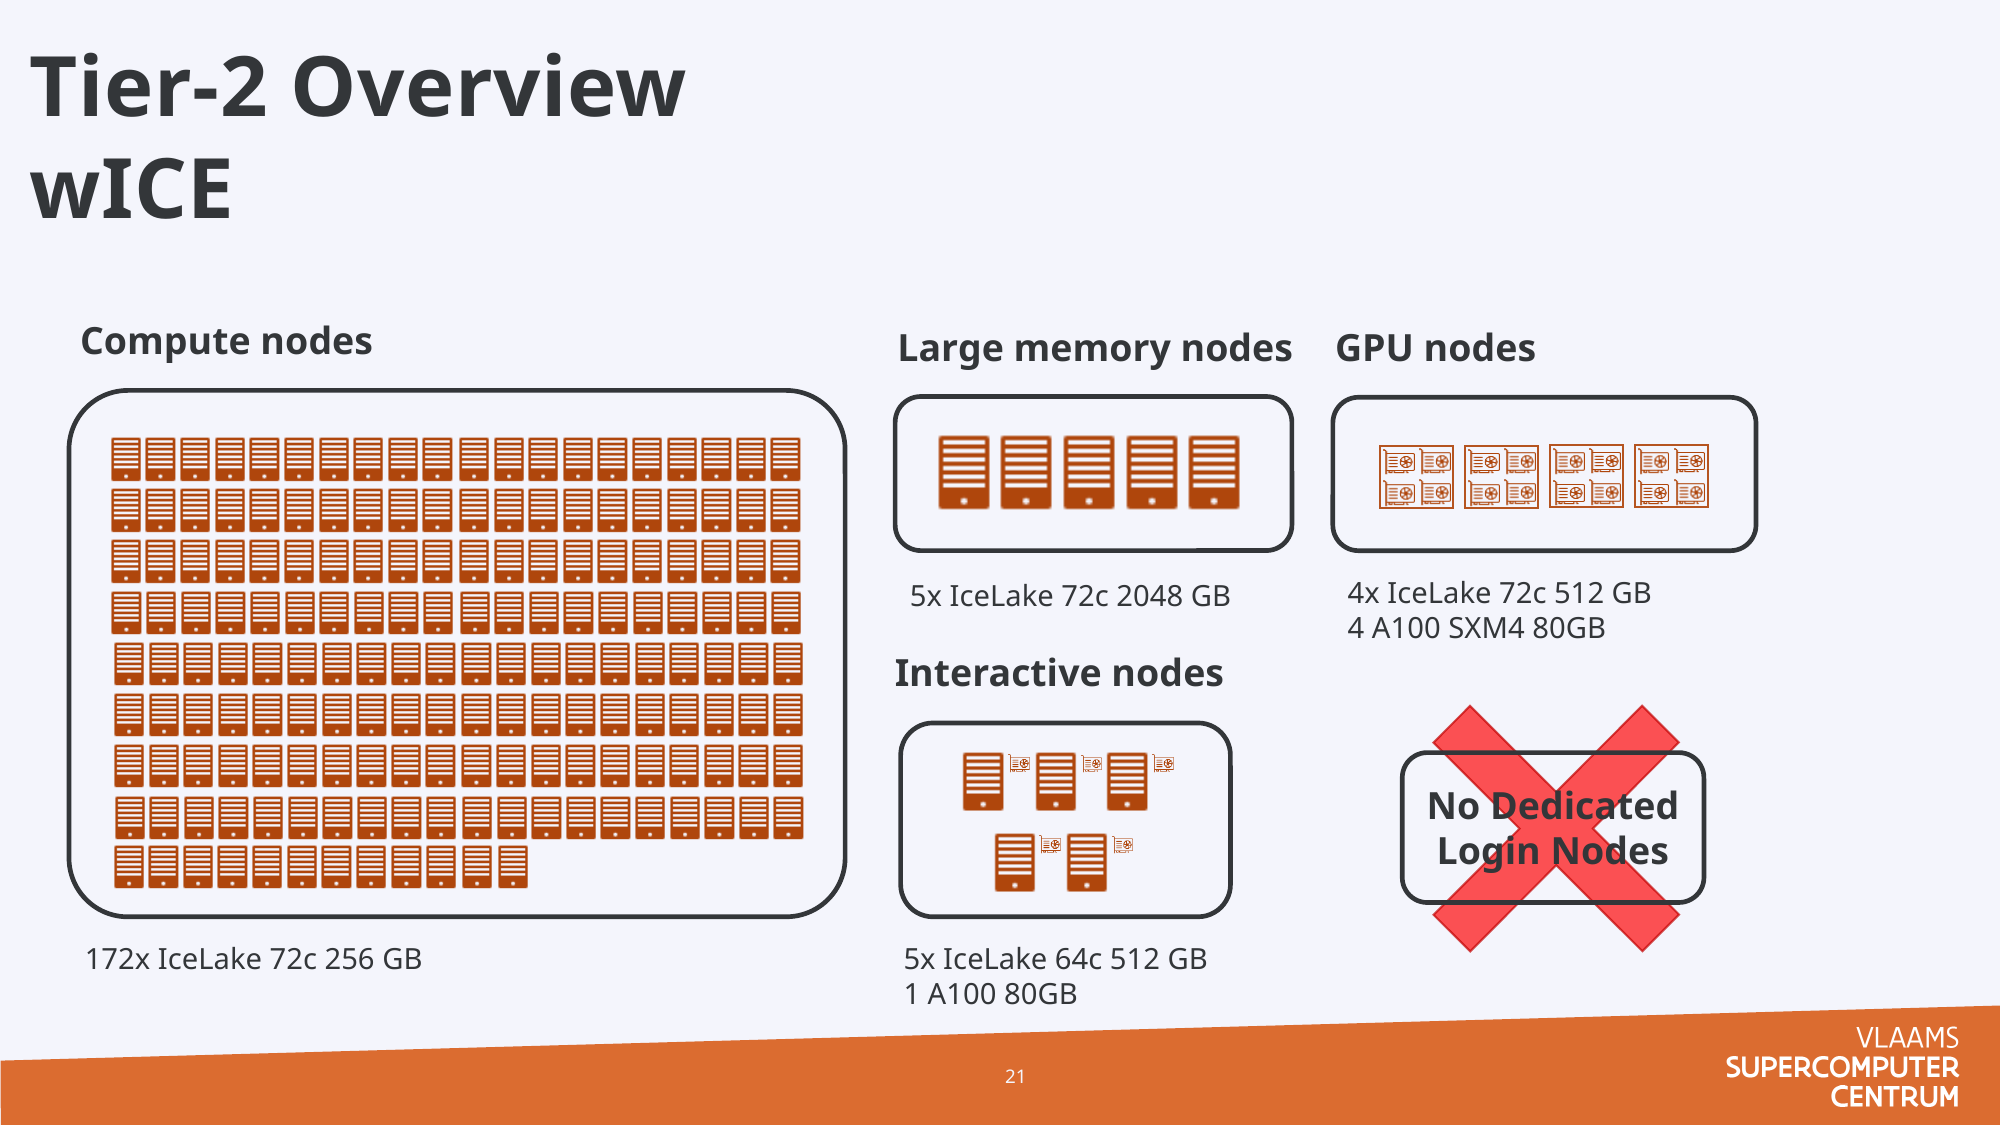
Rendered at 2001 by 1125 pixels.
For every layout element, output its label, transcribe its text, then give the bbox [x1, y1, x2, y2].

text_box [888, 316, 1302, 656]
text_box Tier-2 Overview wICE [27, 31, 1937, 236]
text_box 21 [958, 1055, 1042, 1108]
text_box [1402, 680, 1704, 977]
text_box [1318, 316, 1756, 654]
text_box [68, 309, 847, 1020]
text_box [888, 641, 1231, 1055]
picture [1725, 1021, 1960, 1117]
